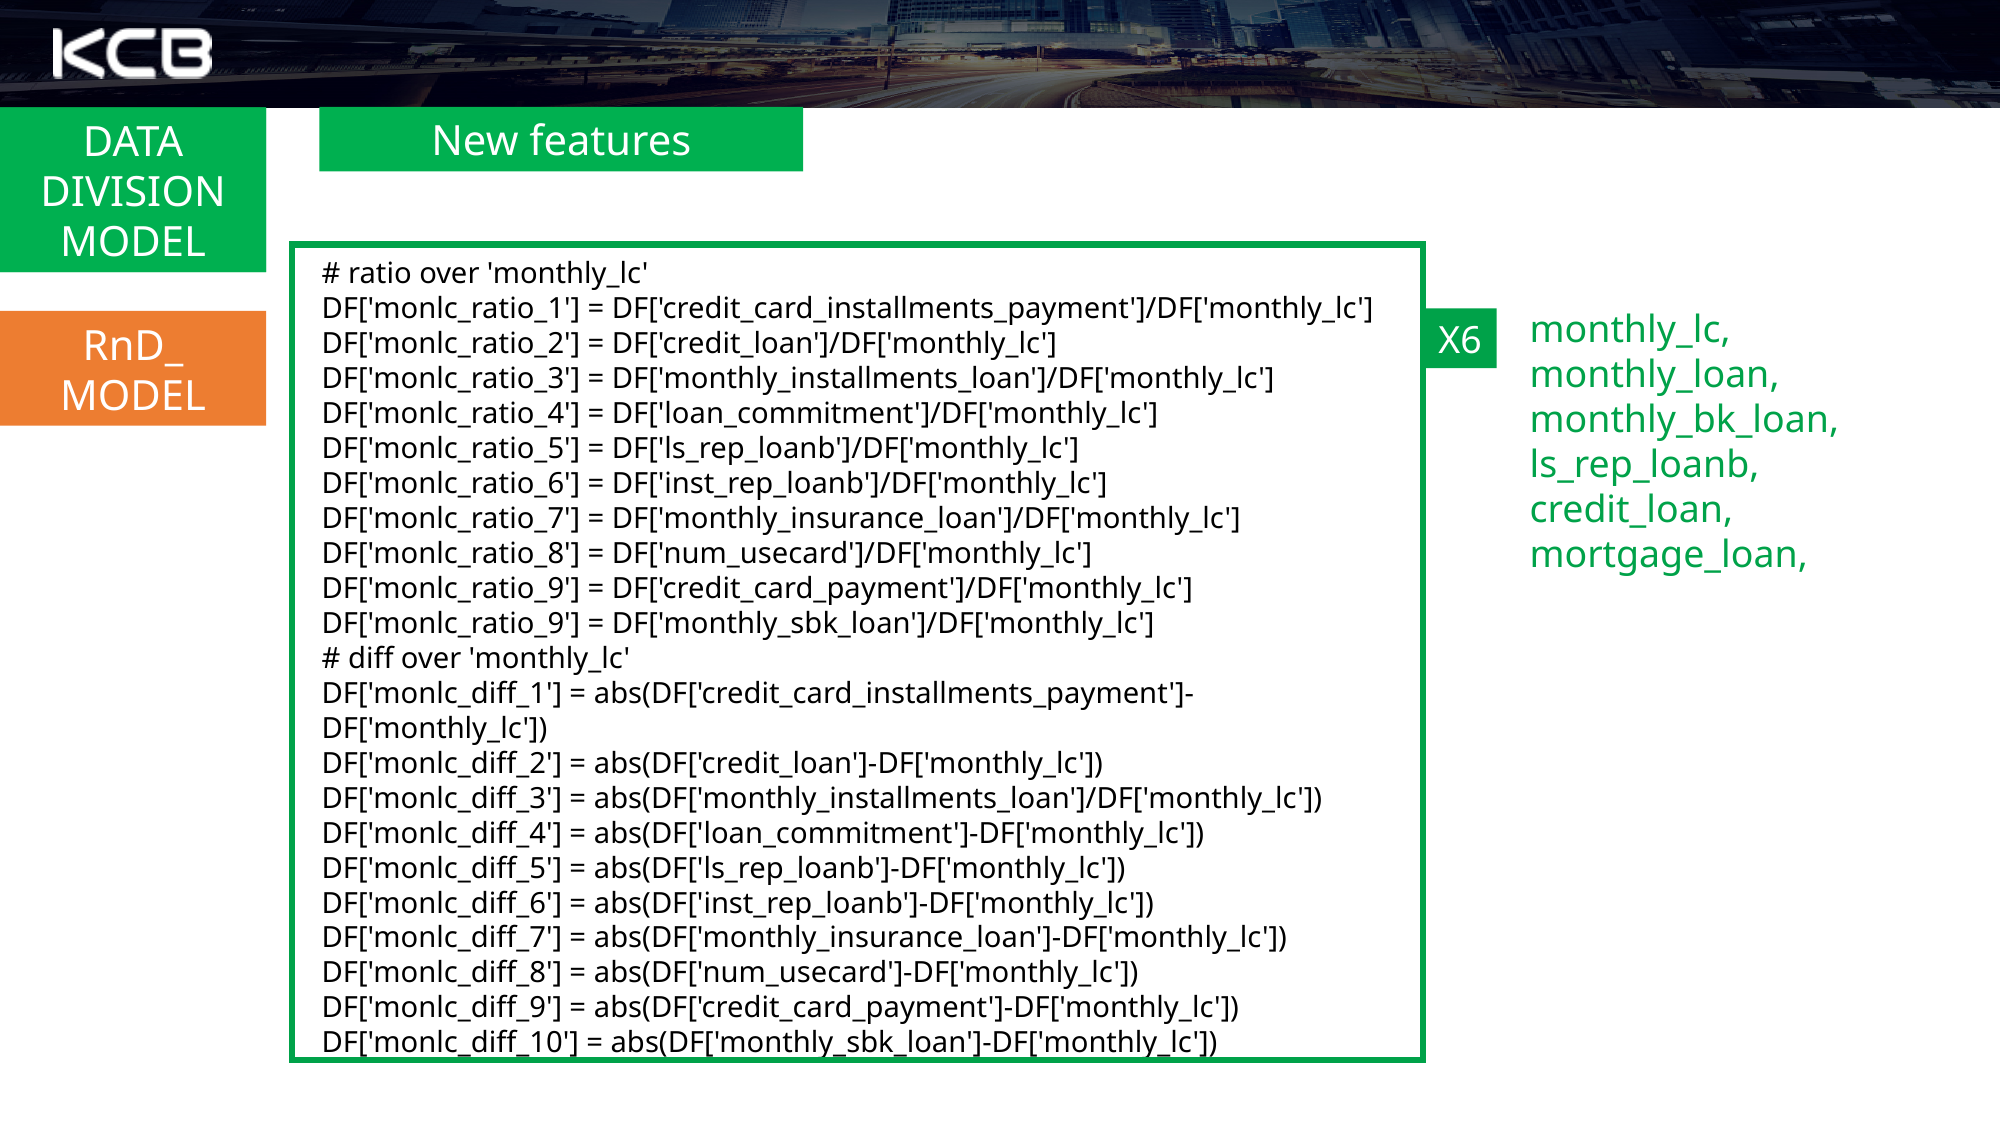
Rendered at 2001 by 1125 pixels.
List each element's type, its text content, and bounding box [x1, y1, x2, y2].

text_box monthly_lc, monthly_loan, monthly_bk_loan, ls_rep_loanb, credit_loan, mortgage_loan, [1514, 297, 1855, 583]
text_box DATA DIVISION MODEL [0, 108, 267, 273]
picture [0, 0, 2000, 108]
text_box [291, 243, 1424, 1061]
text_box X6 [1423, 308, 1497, 369]
text_box RnD_ MODEL [0, 310, 267, 426]
text_box New features [319, 108, 804, 172]
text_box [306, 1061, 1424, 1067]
